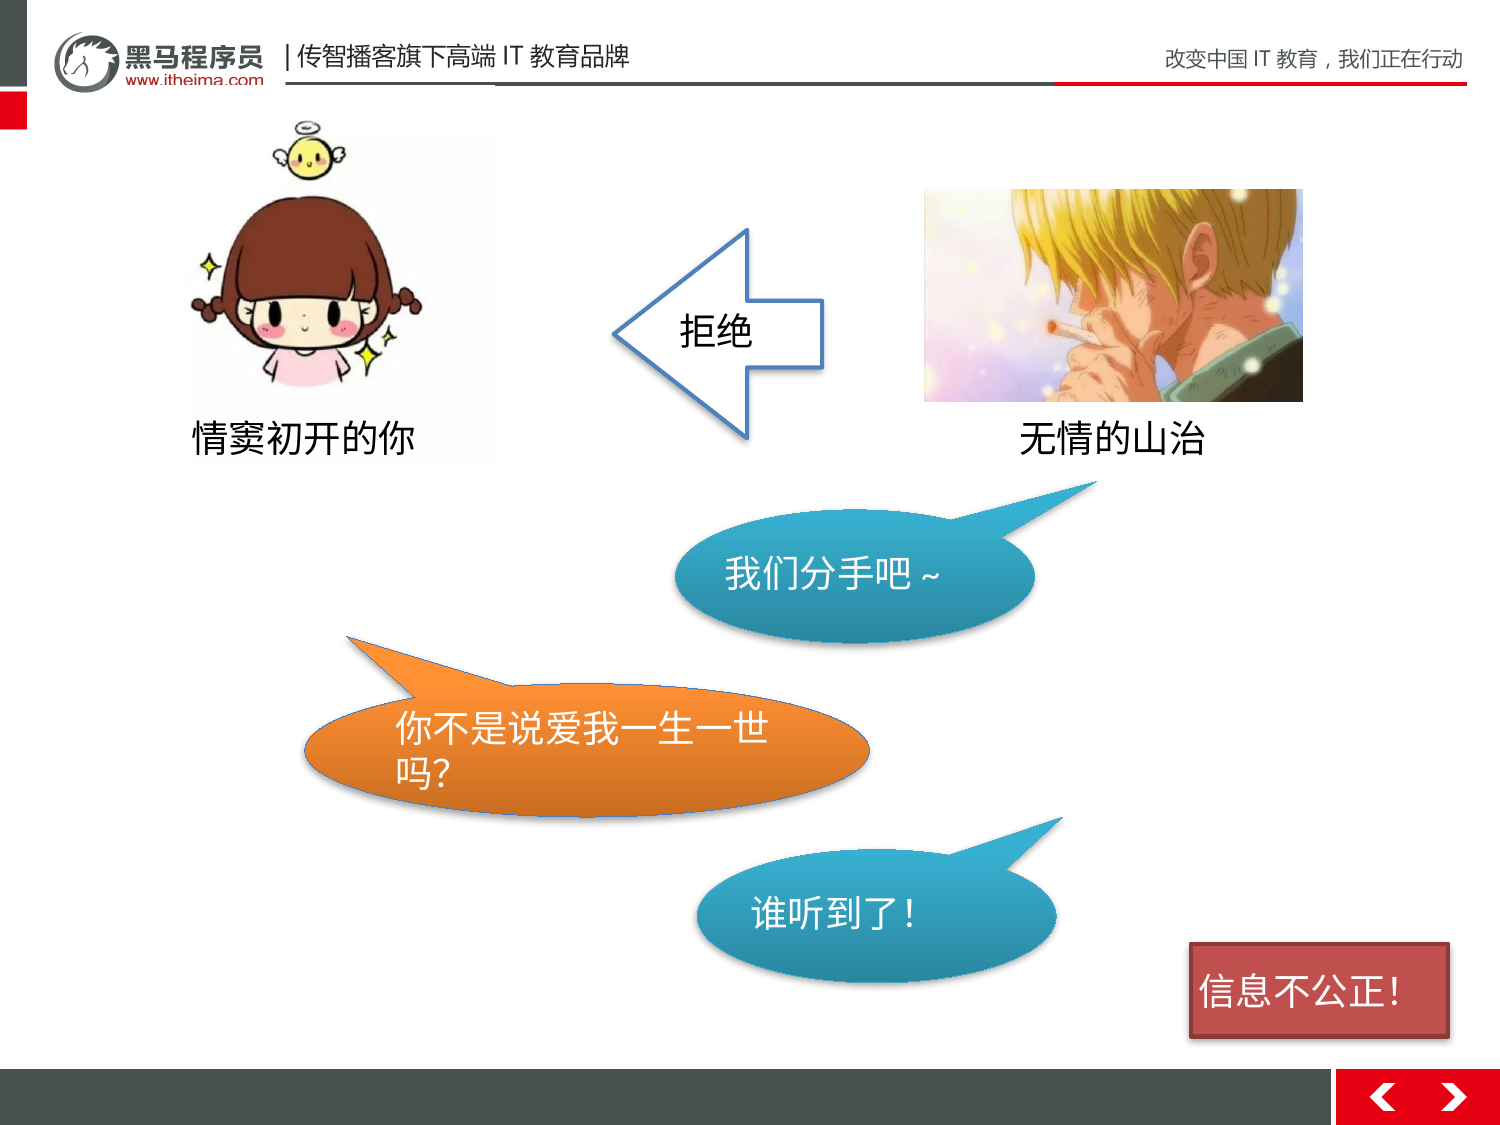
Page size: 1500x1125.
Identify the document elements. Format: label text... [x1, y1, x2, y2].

text_box [697, 817, 1063, 983]
text_box 拒绝 [671, 300, 764, 361]
text_box 谁听到了！ [742, 882, 946, 943]
text_box [613, 229, 823, 439]
text_box 信息不公正！ [1190, 943, 1449, 1037]
picture [0, 0, 1500, 1125]
text_box [675, 481, 1097, 644]
text_box 我们分手吧~ [717, 543, 948, 603]
text_box 你不是说爱我一生一世吗？ [304, 636, 870, 818]
text_box 无情的山治 [1011, 410, 1215, 467]
